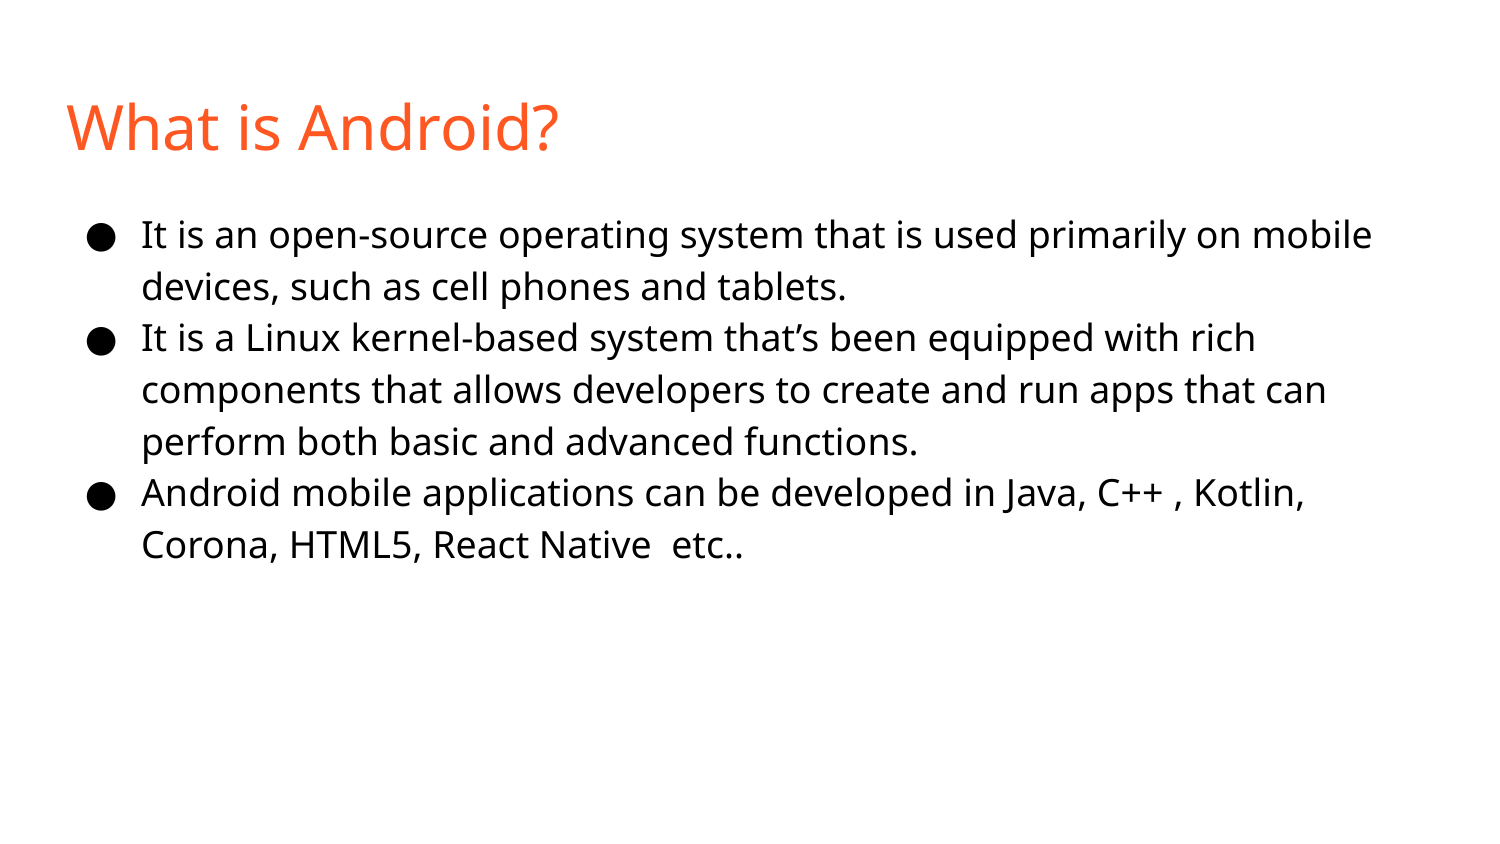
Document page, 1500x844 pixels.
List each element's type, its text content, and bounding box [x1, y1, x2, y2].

list It is an open-source operating system that is used primarily on mobile devices, such as cell phones and tablets. It is a Linux kernel-based system that’s been equipped with rich components that allows developers to create and run apps that can perform both basic and advanced functions. Android mobile applications can be developed in Java, C++ , Kotlin, Corona, HTML5, React Native etc.. [51, 189, 1449, 750]
title What is Android? [51, 72, 1449, 167]
